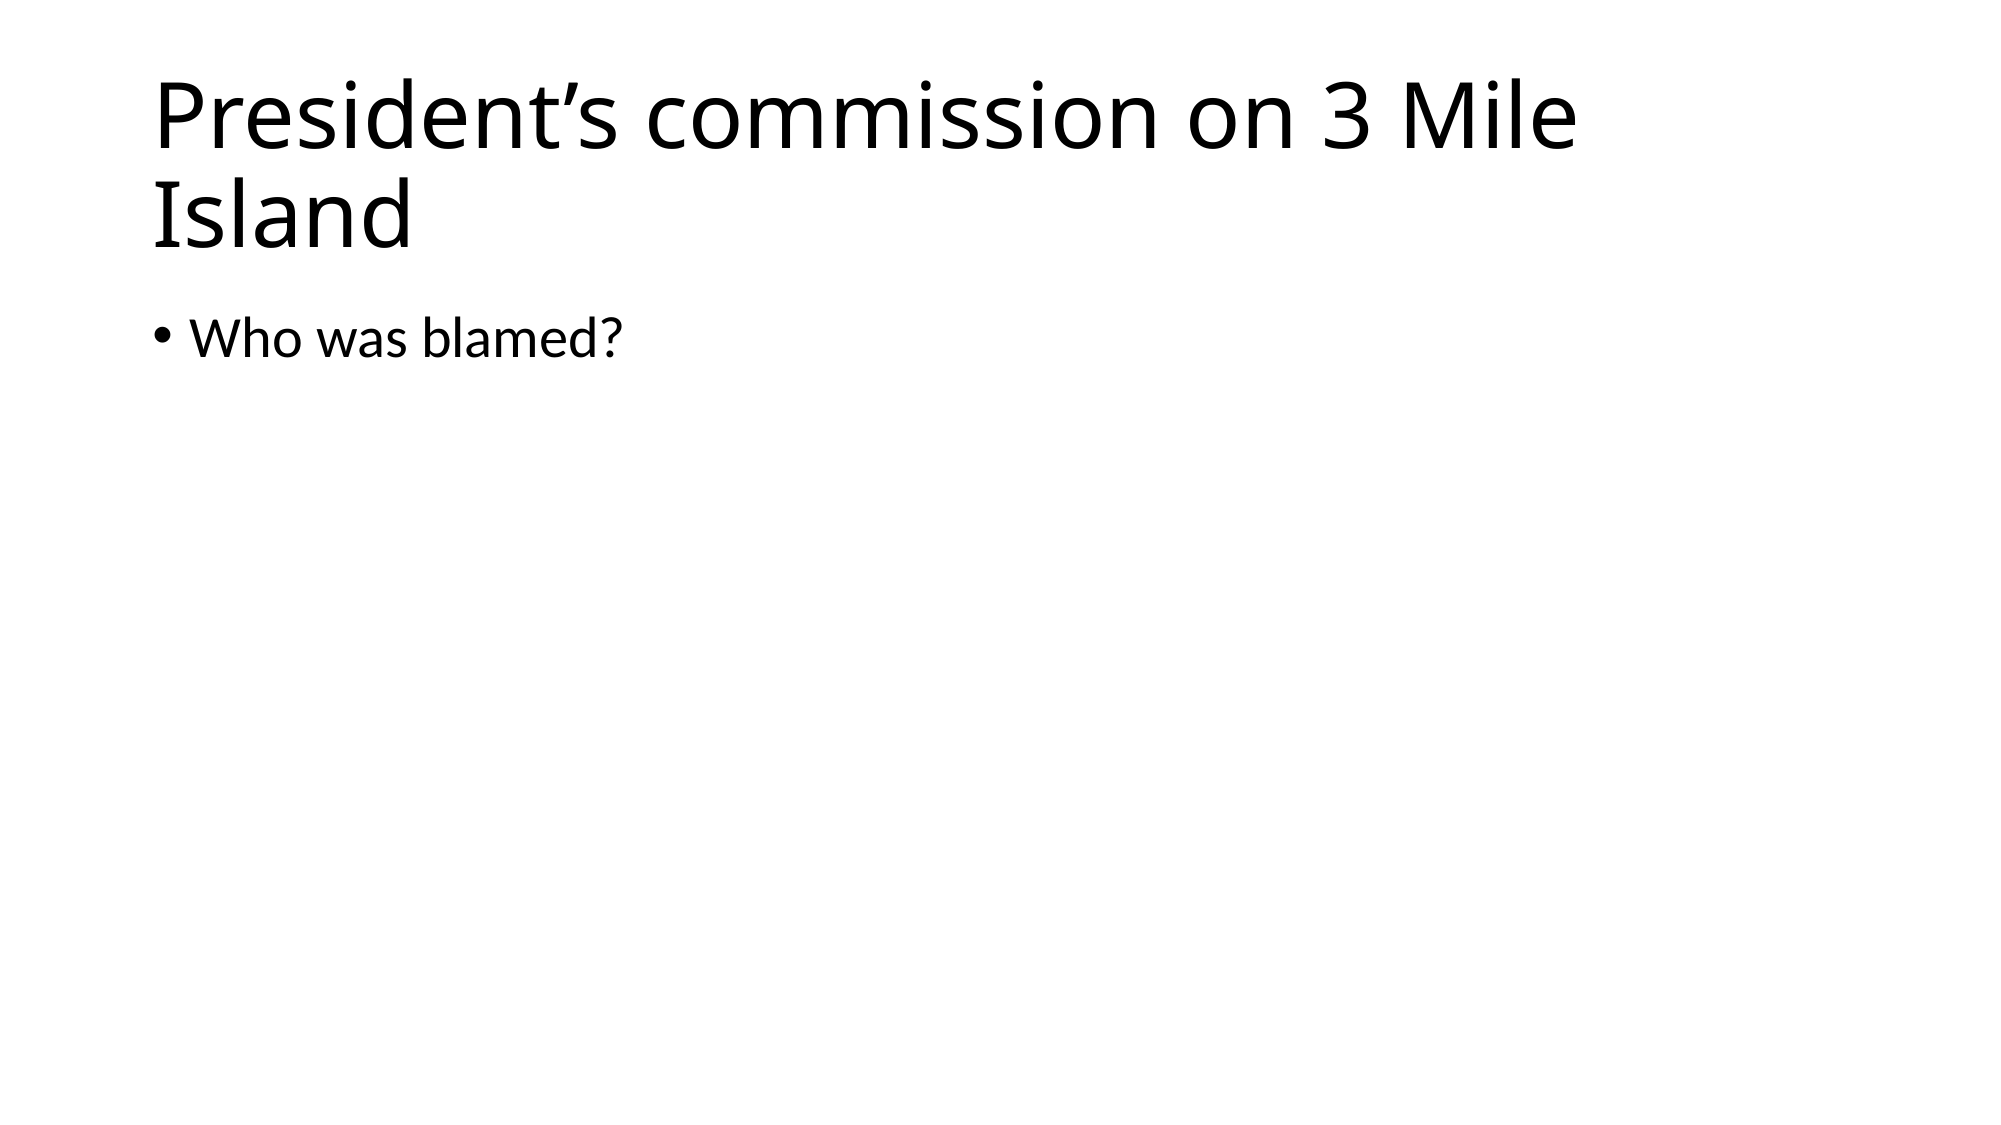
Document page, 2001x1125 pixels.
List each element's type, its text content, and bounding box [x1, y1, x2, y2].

list Who was blamed? [137, 299, 1863, 1014]
title President’s commission on 3 Mile Island [137, 59, 1863, 278]
